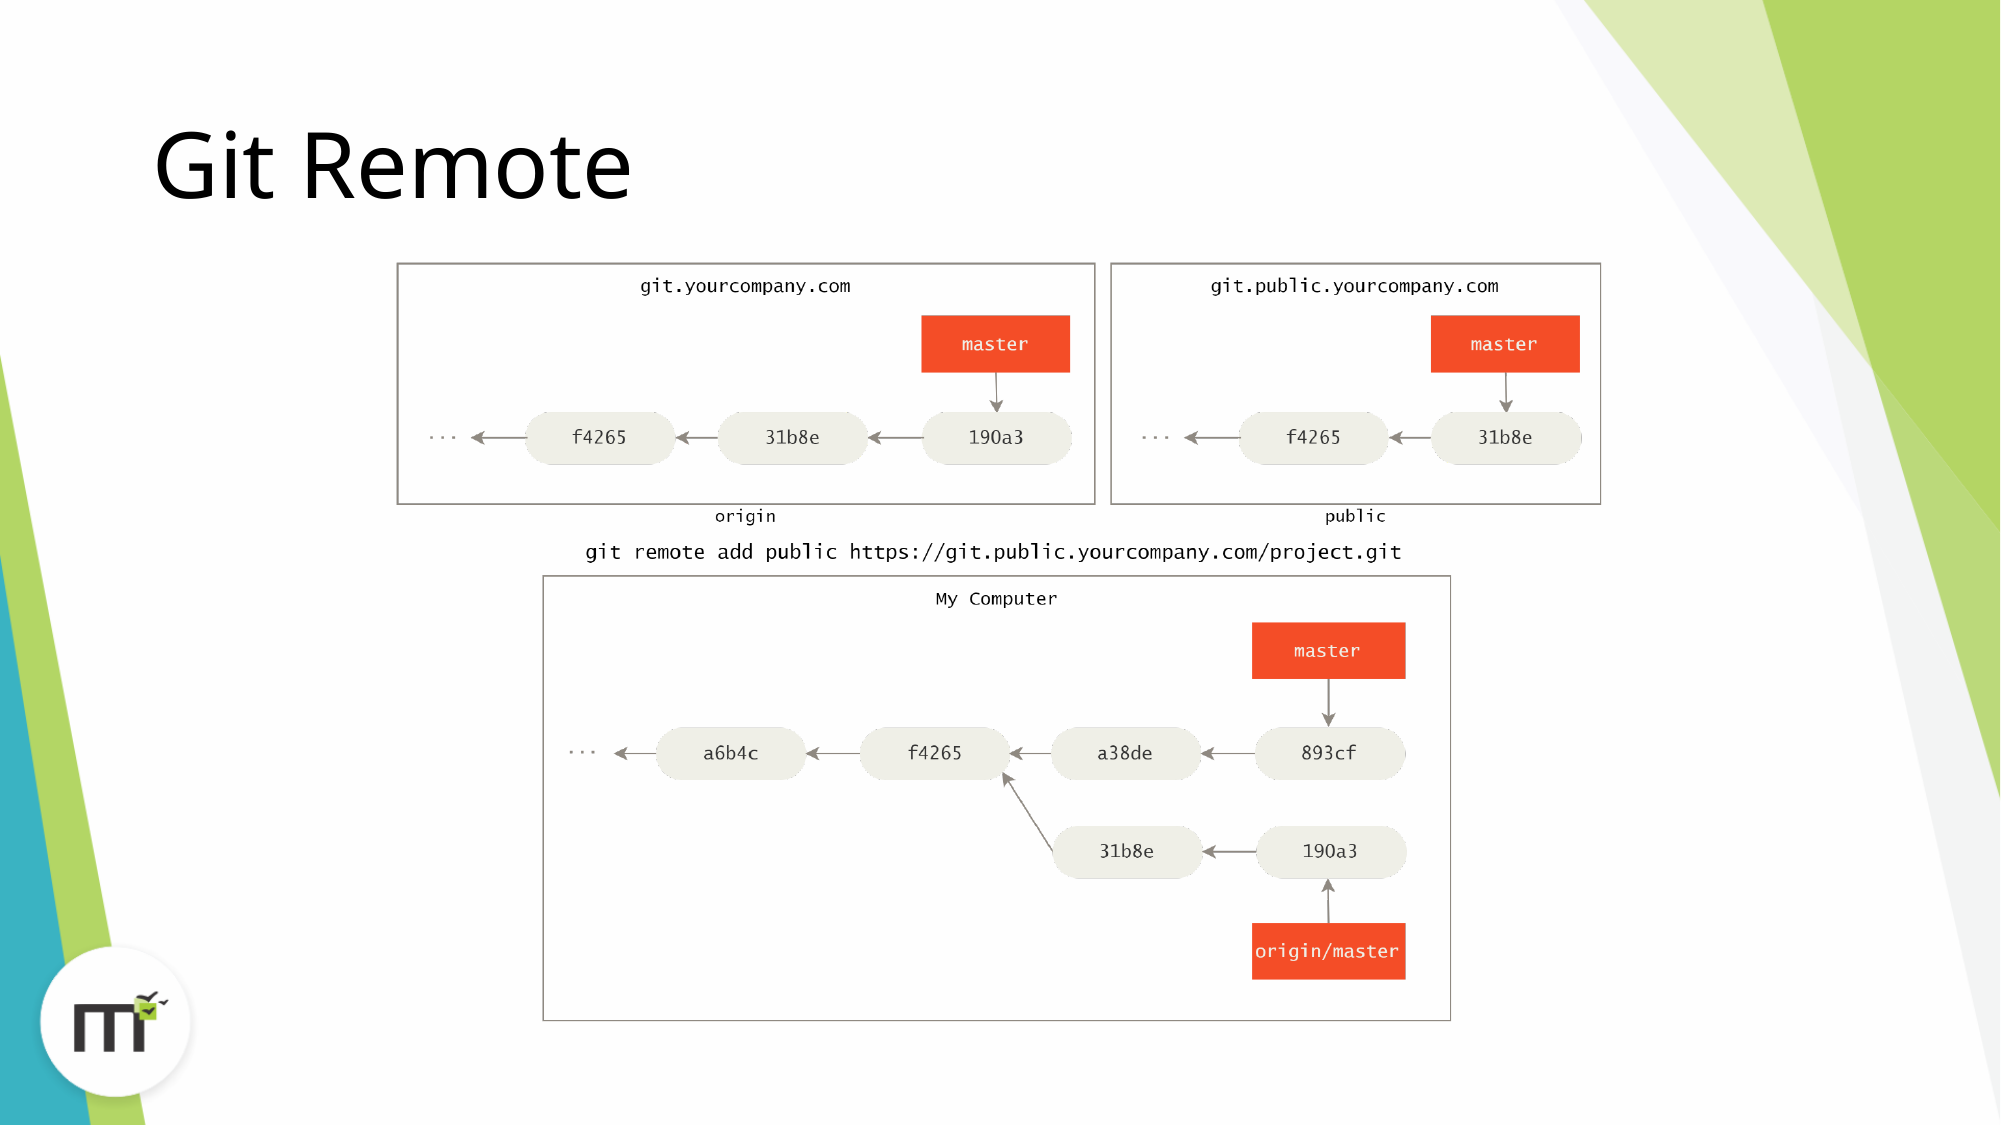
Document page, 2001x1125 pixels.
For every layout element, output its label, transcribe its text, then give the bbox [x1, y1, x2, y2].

title Git Remote [137, 59, 1863, 278]
picture [0, 0, 2001, 1125]
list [381, 247, 1618, 1038]
